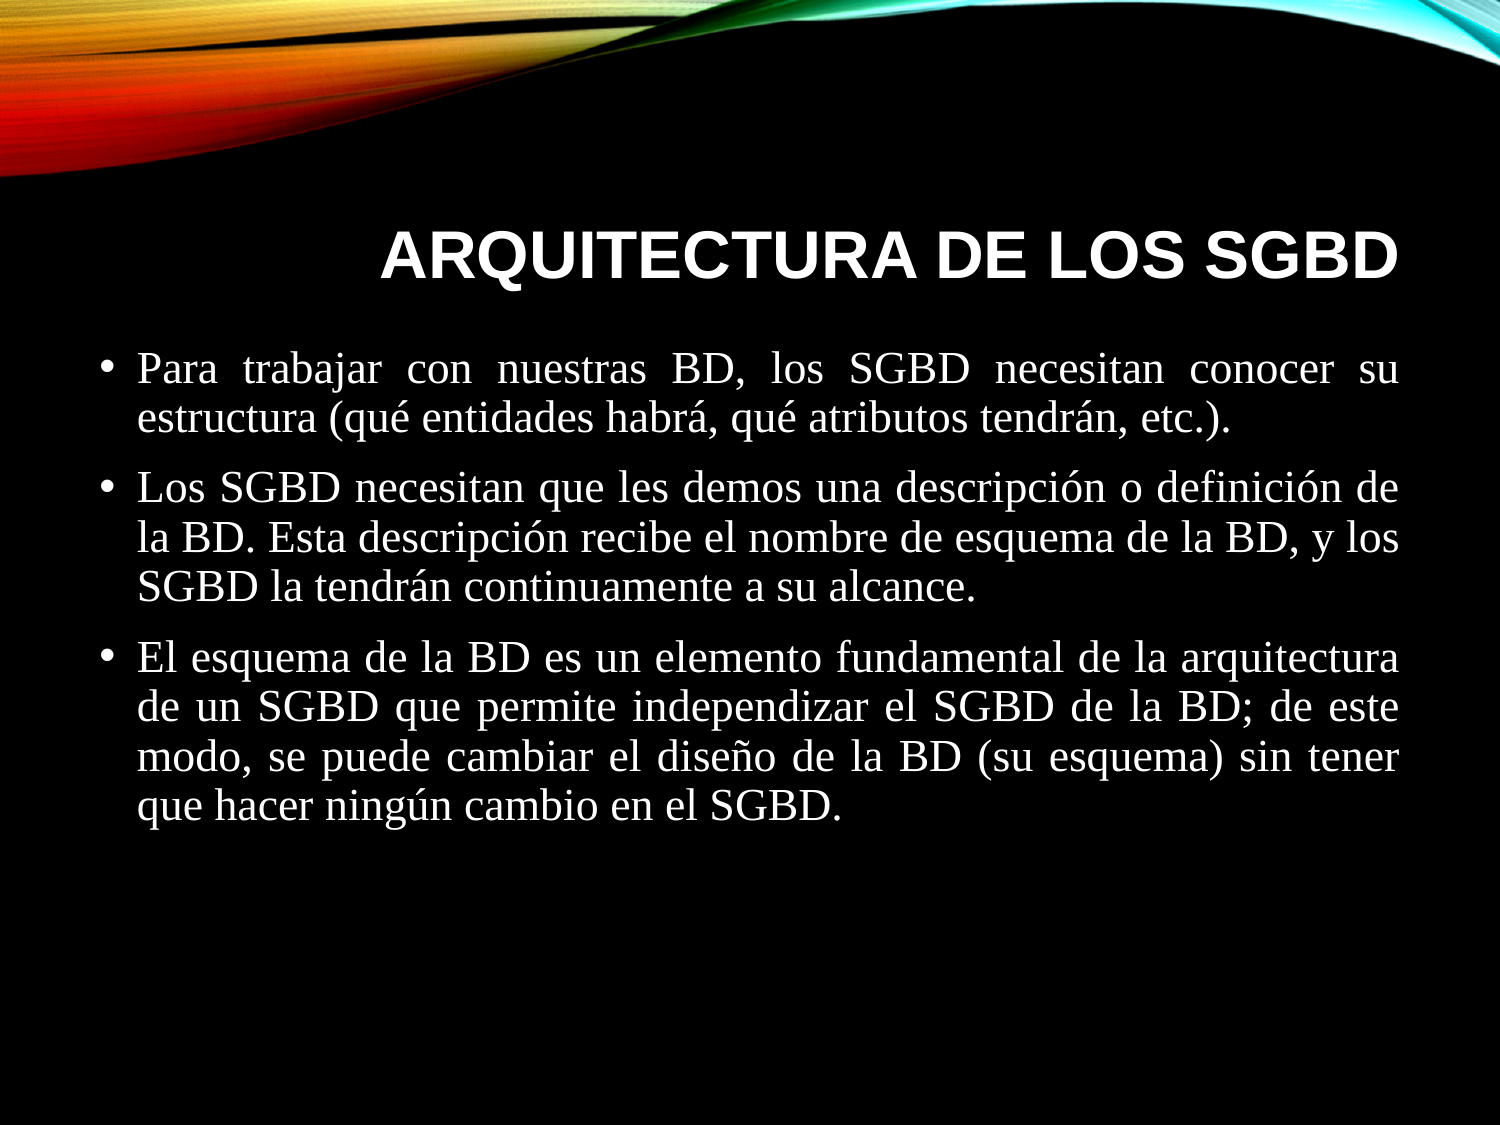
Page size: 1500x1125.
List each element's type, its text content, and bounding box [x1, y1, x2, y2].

title ARQUITECTURA DE LOS SGBD [356, 177, 1416, 336]
list Para trabajar con nuestras BD, los SGBD necesitan conocer su estructura (qué entidades habrá, qué atributos tendrán, etc.). Los SGBD necesitan que les demos una descripción o definición de la BD. Esta descripción recibe el nombre de esquema de la BD, y los SGBD la tendrán continuamente a su alcance. El esquema de la BD es un elemento fundamental de la arquitectura de un SGBD que permite independizar el SGBD de la BD; de este modo, se puede cambiar el diseño de la BD (su esquema) sin tener que hacer ningún cambio en el SGBD. [84, 336, 1416, 906]
picture [0, 0, 1500, 178]
